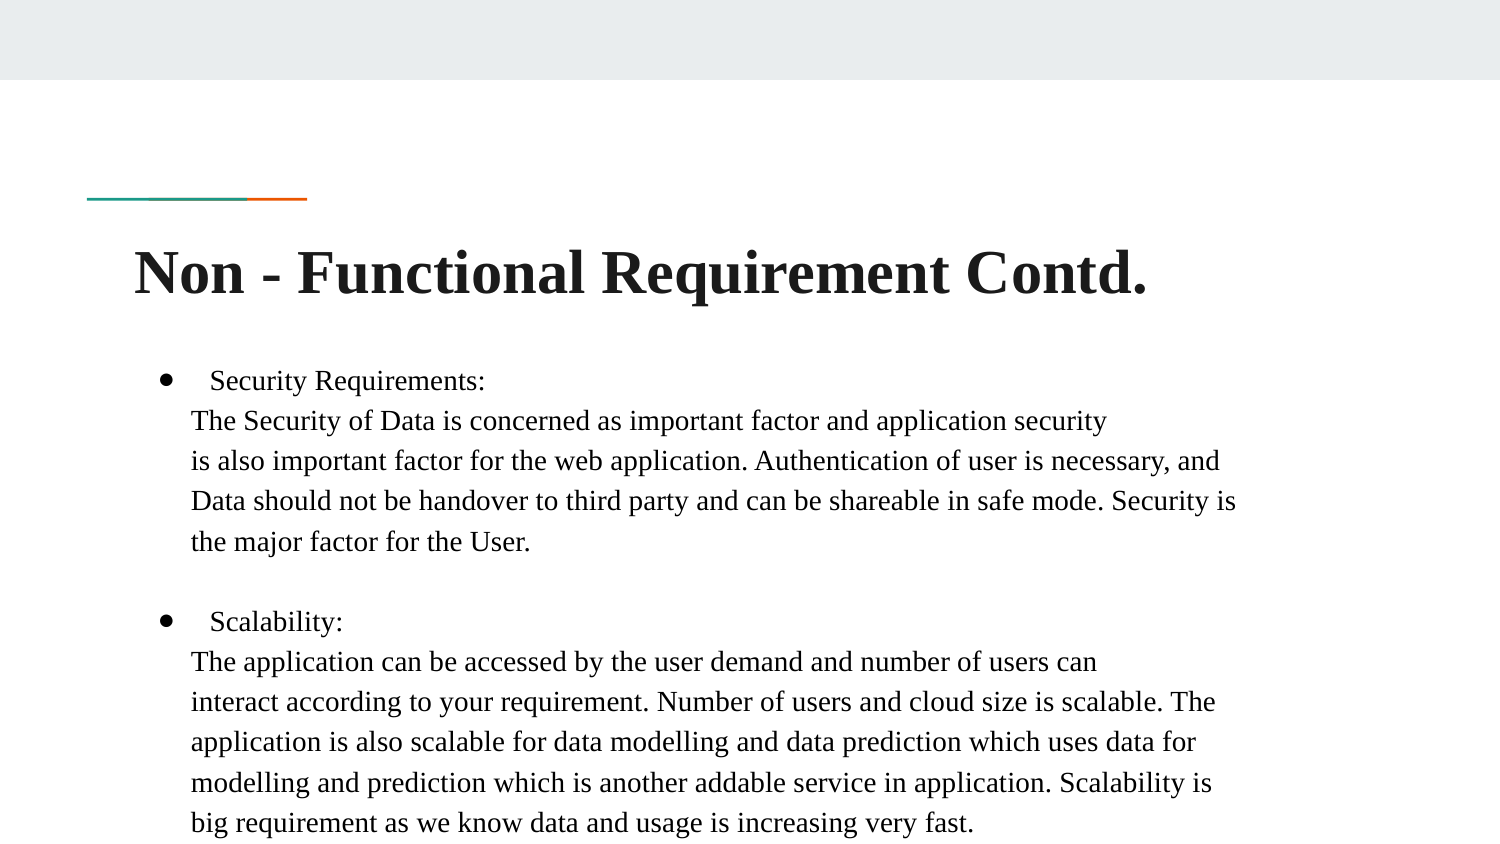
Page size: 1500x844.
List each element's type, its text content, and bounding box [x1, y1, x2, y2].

title Non - Functional Requirement Contd. [119, 216, 1381, 305]
list Security Requirements: The Security of Data is concerned as important factor and application security is also important factor for the web application. Authentication of user is necessary, and Data should not be handover to third party and can be shareable in safe mode. Security is the major factor for the User. Scalability: The application can be accessed by the user demand and number of users can interact according to your requirement. Number of users and cloud size is scalable. The application is also scalable for data modelling and data prediction which uses data for modelling and prediction which is another addable service in application. Scalability is big requirement as we know data and usage is increasing very fast. [119, 341, 1381, 712]
